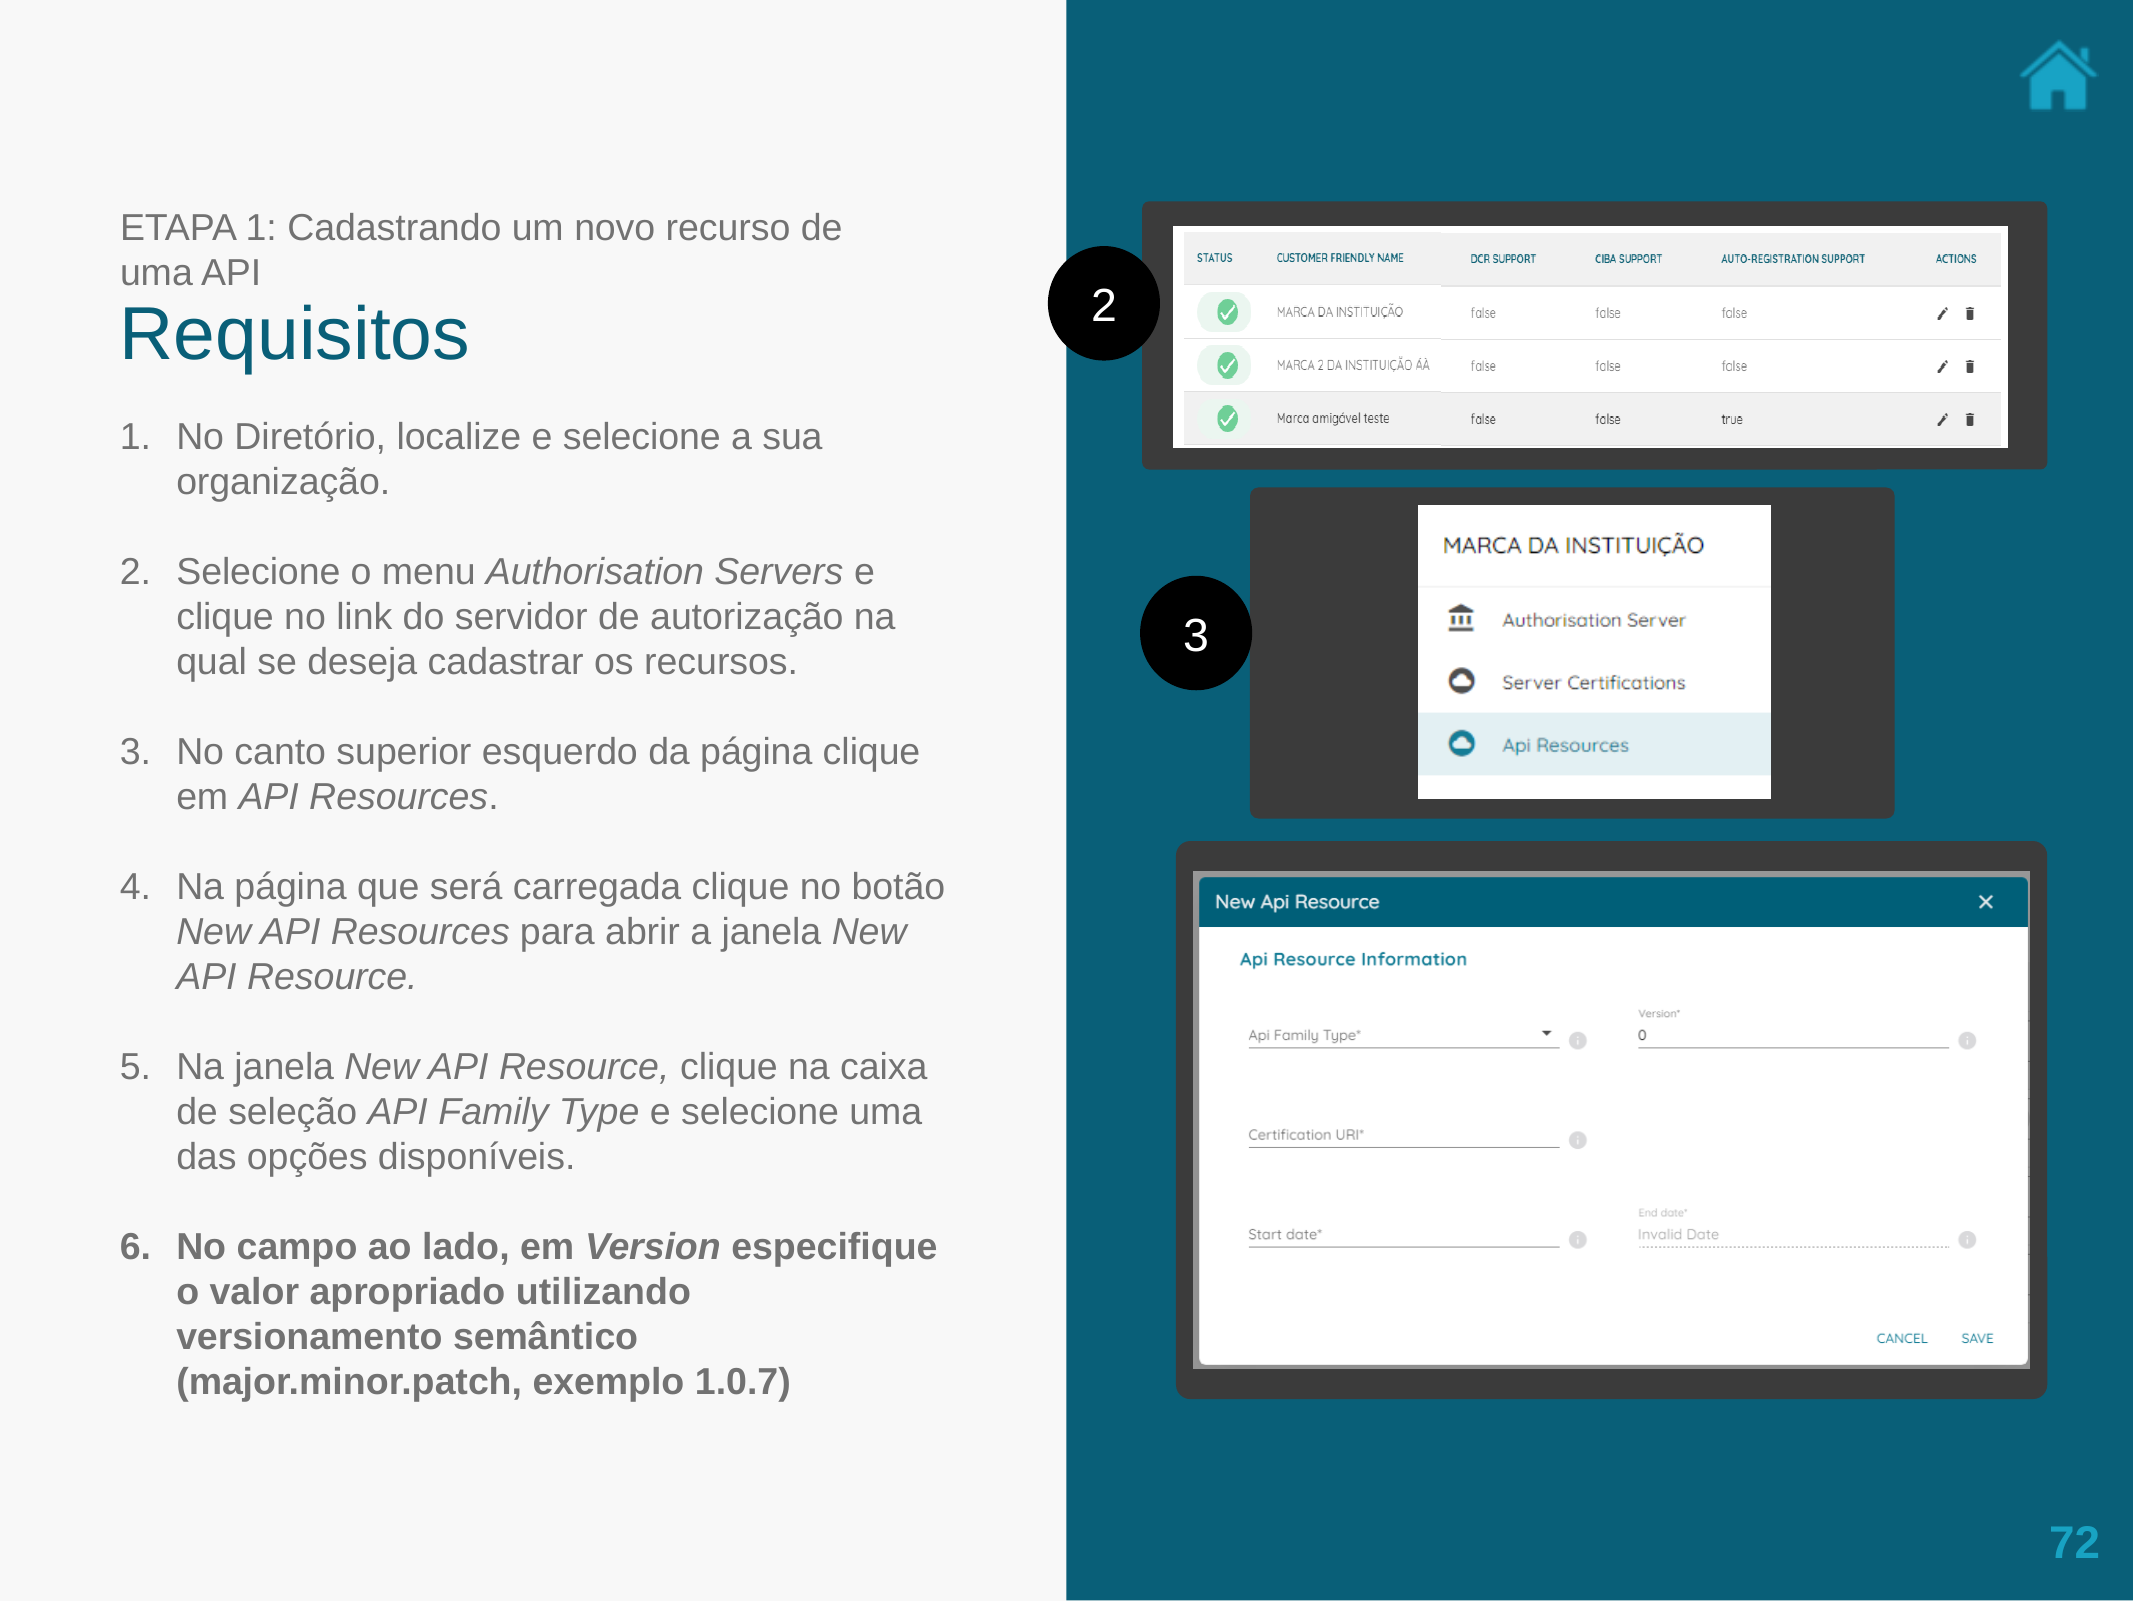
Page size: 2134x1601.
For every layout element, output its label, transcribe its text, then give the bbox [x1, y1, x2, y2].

picture [1173, 226, 2009, 448]
slide_number 72 [1979, 1504, 2101, 1576]
text_box [1249, 487, 1895, 819]
text_box 2 [1050, 248, 1158, 359]
text_box No Diretório, localize e selecione a sua organização. Selecione o menu Authorisation Servers e clique no link do servidor de autorização na qual se deseja cadastrar os recursos. No canto superior esquerdo da página clique em API Resources. Na página que será carregada clique no botão New API Resources para abrir a janela New API Resource. Na janela New API Resource, clique na caixa de seleção API Family Type e selecione uma das opções disponíveis. No campo ao lado, em Version especifique o valor apropriado utilizando versionamento semântico (major.minor.patch, exemplo 1.0.7) [119, 411, 947, 1402]
picture [1418, 504, 1771, 800]
text_box ETAPA 1: Cadastrando um novo recurso de uma API [119, 202, 916, 293]
text_box [1175, 841, 2048, 1400]
text_box [1142, 201, 2048, 470]
text_box [1977, 0, 2134, 145]
text_box Requisitos [119, 284, 479, 375]
text_box 3 [1142, 577, 1251, 689]
picture [1193, 871, 2031, 1369]
